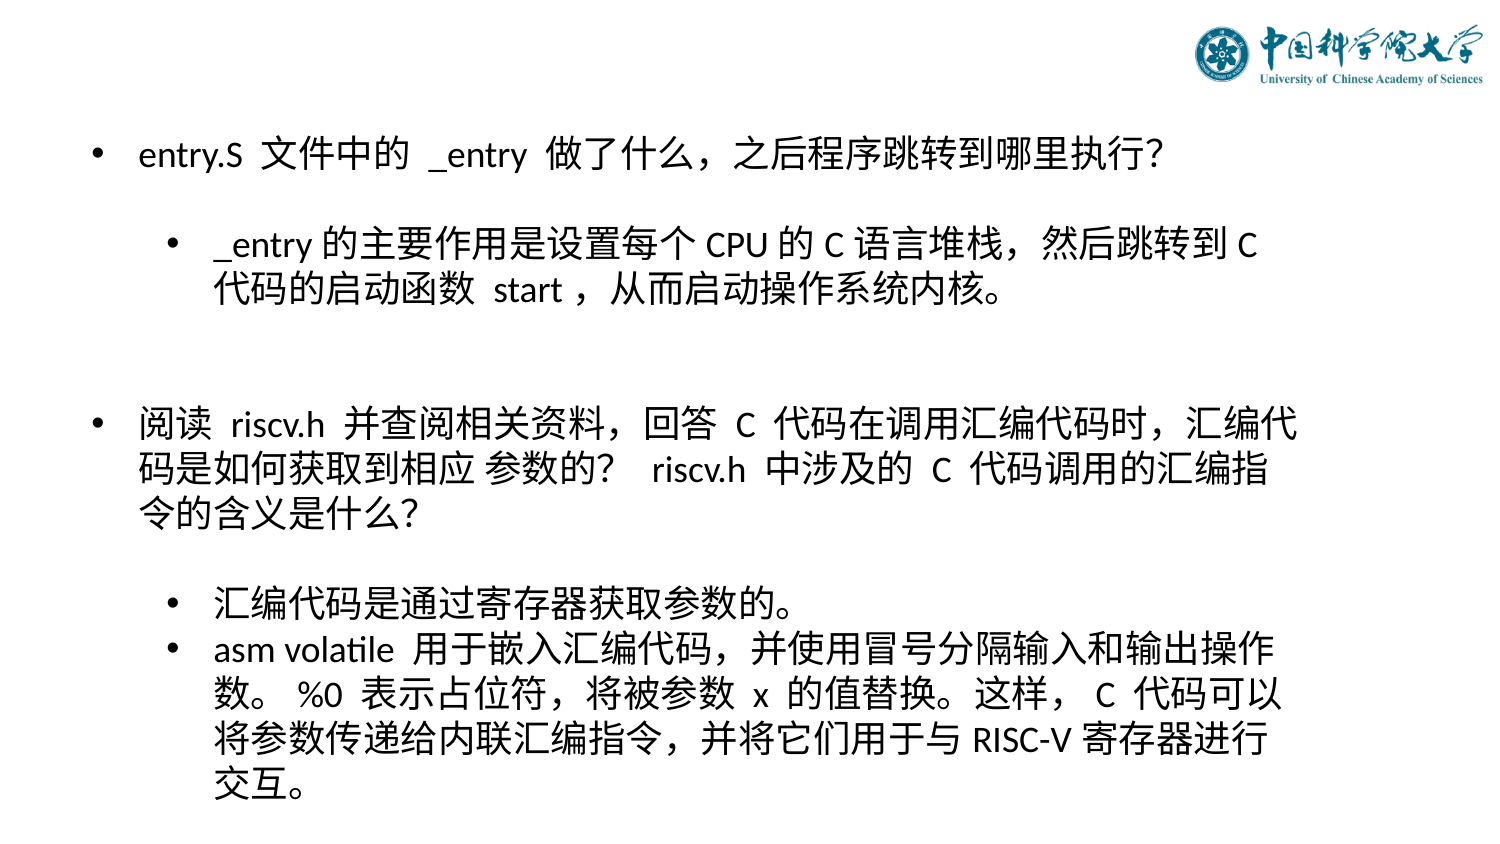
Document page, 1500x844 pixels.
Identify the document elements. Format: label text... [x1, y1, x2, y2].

text_box entry.S 文件中的 _entry 做了什么，之后程序跳转到哪里执行？ _entry的主要作用是设置每个CPU的C语言堆栈，然后跳转到C代码的启动函数 start，从而启动操作系统内核。 阅读 riscv.h 并查阅相关资料，回答 C 代码在调用汇编代码时，汇编代码是如何获取到相应 参数的？ riscv.h 中涉及的 C 代码调用的汇编指令的含义是什么？ 汇编代码是通过寄存器获取参数的。 asm volatile 用于嵌入汇编代码，并使用冒号分隔输入和输出操作数。%0 表示占位符，将被参数 x 的值替换。这样，C 代码可以将参数传递给内联汇编指令，并将它们用于与RISC-V寄存器进行交互。 [76, 122, 1317, 844]
picture [1193, 19, 1485, 90]
